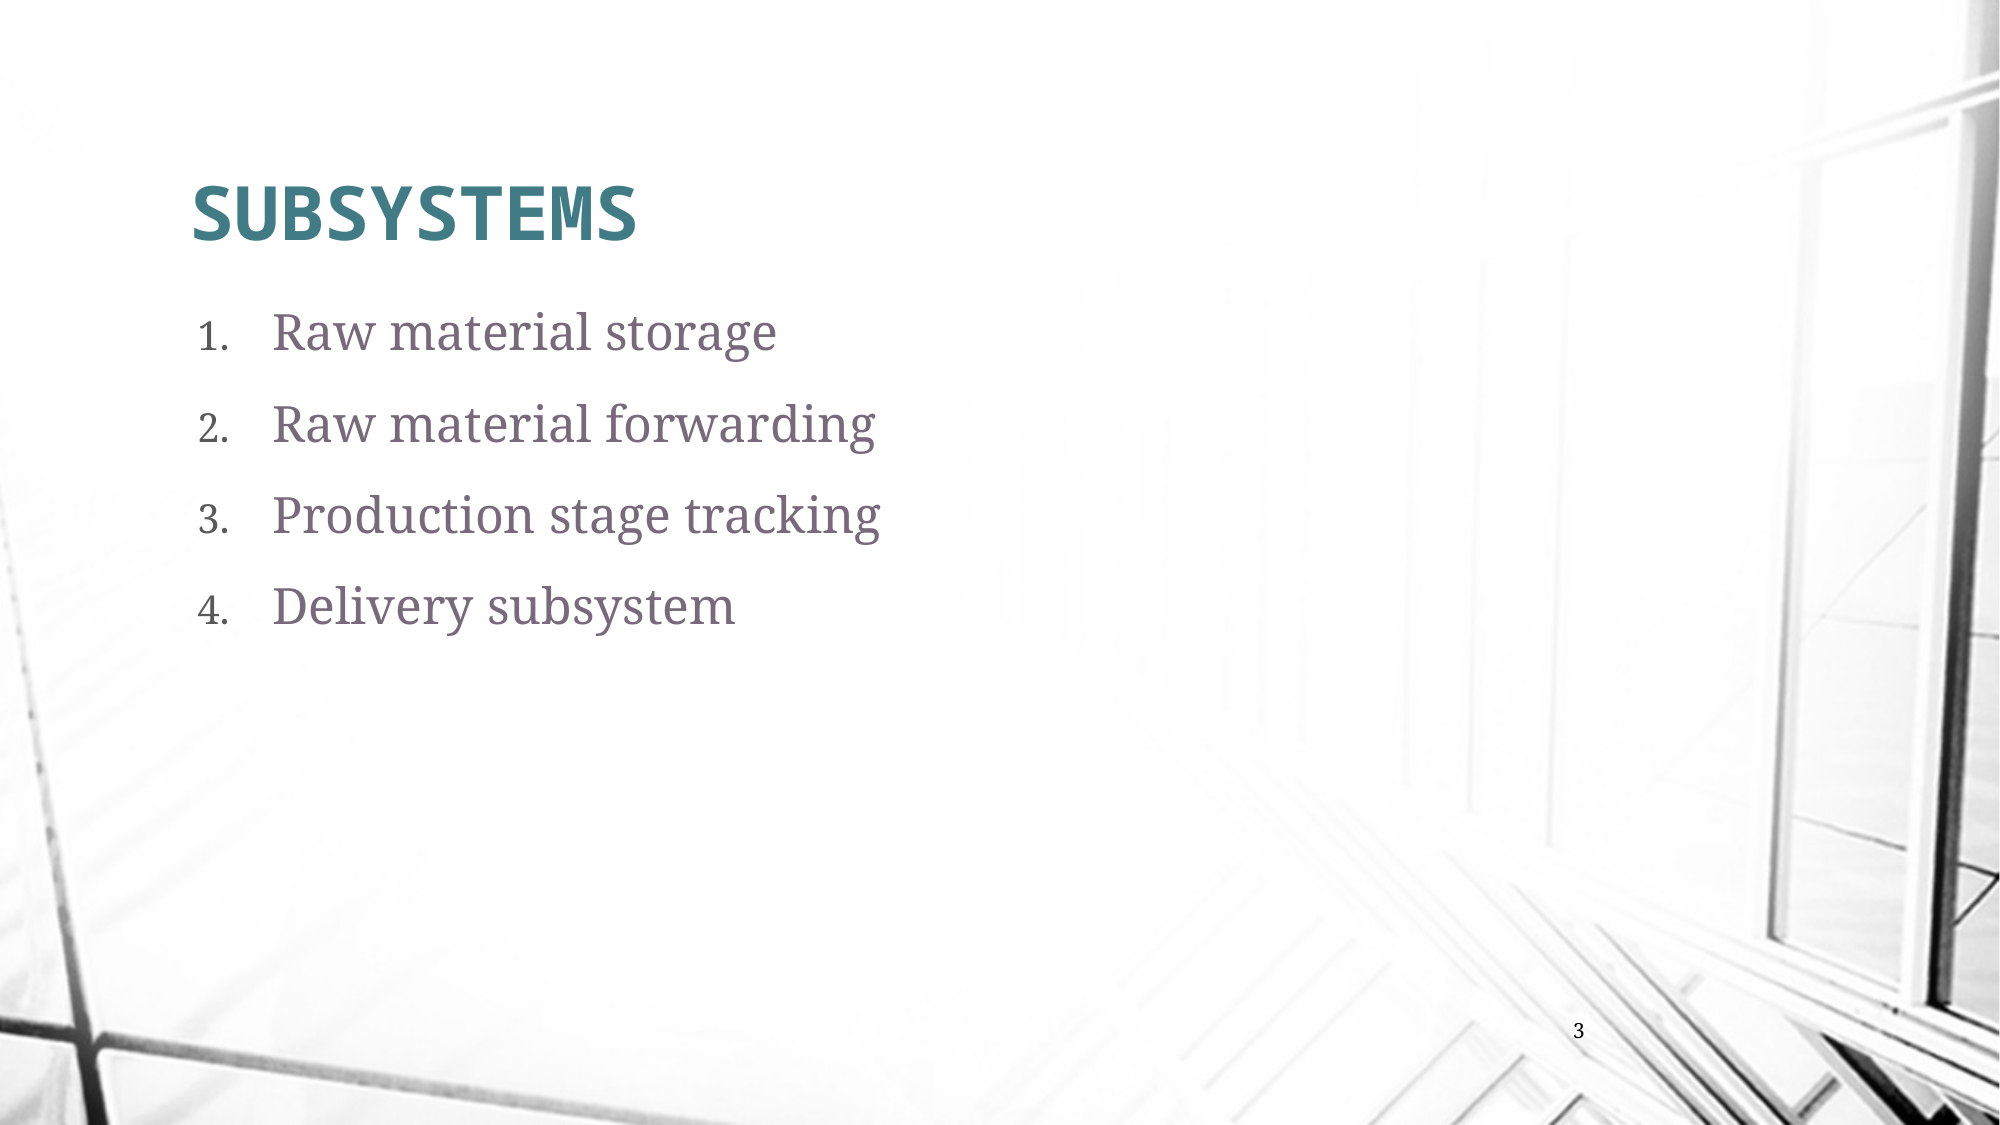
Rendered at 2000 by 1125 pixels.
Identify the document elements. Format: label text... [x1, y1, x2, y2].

title SUBSYSTEMS [174, 87, 1600, 263]
picture [0, 0, 2000, 1125]
list Raw material storage Raw material forwarding Production stage tracking Delivery subsystem [174, 299, 1600, 988]
slide_number 3 [1399, 1009, 1600, 1055]
